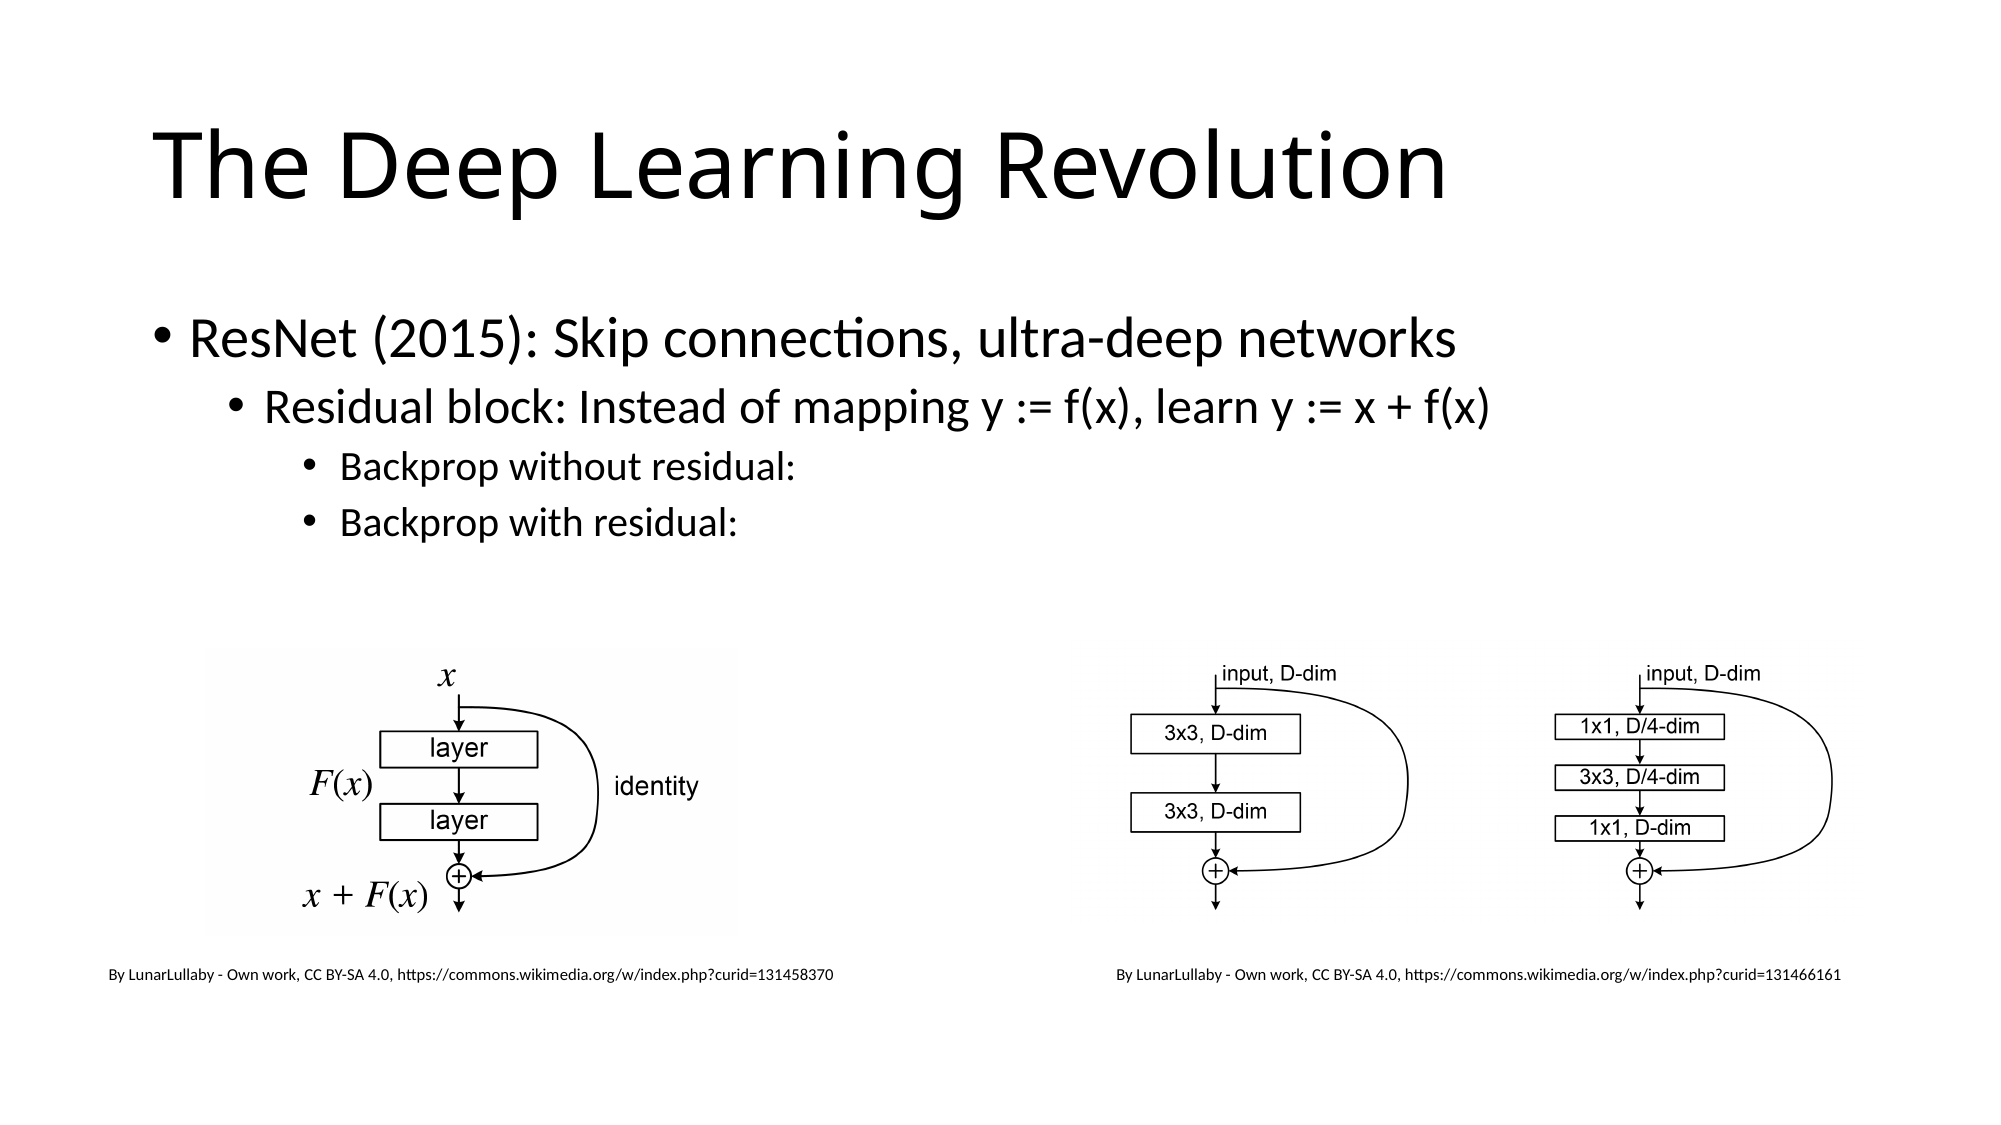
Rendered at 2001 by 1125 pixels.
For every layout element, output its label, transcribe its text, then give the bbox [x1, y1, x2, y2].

text_box By LunarLullaby - Own work, CC BY-SA 4.0, https://commons.wikimedia.org/w/index.php?curid=131458370 [93, 956, 850, 992]
title The Deep Learning Revolution [137, 59, 1863, 278]
text_box By LunarLullaby - Own work, CC BY-SA 4.0, https://commons.wikimedia.org/w/index.php?curid=131466161 [1101, 956, 1858, 992]
picture [1071, 640, 1863, 924]
picture [205, 648, 738, 936]
